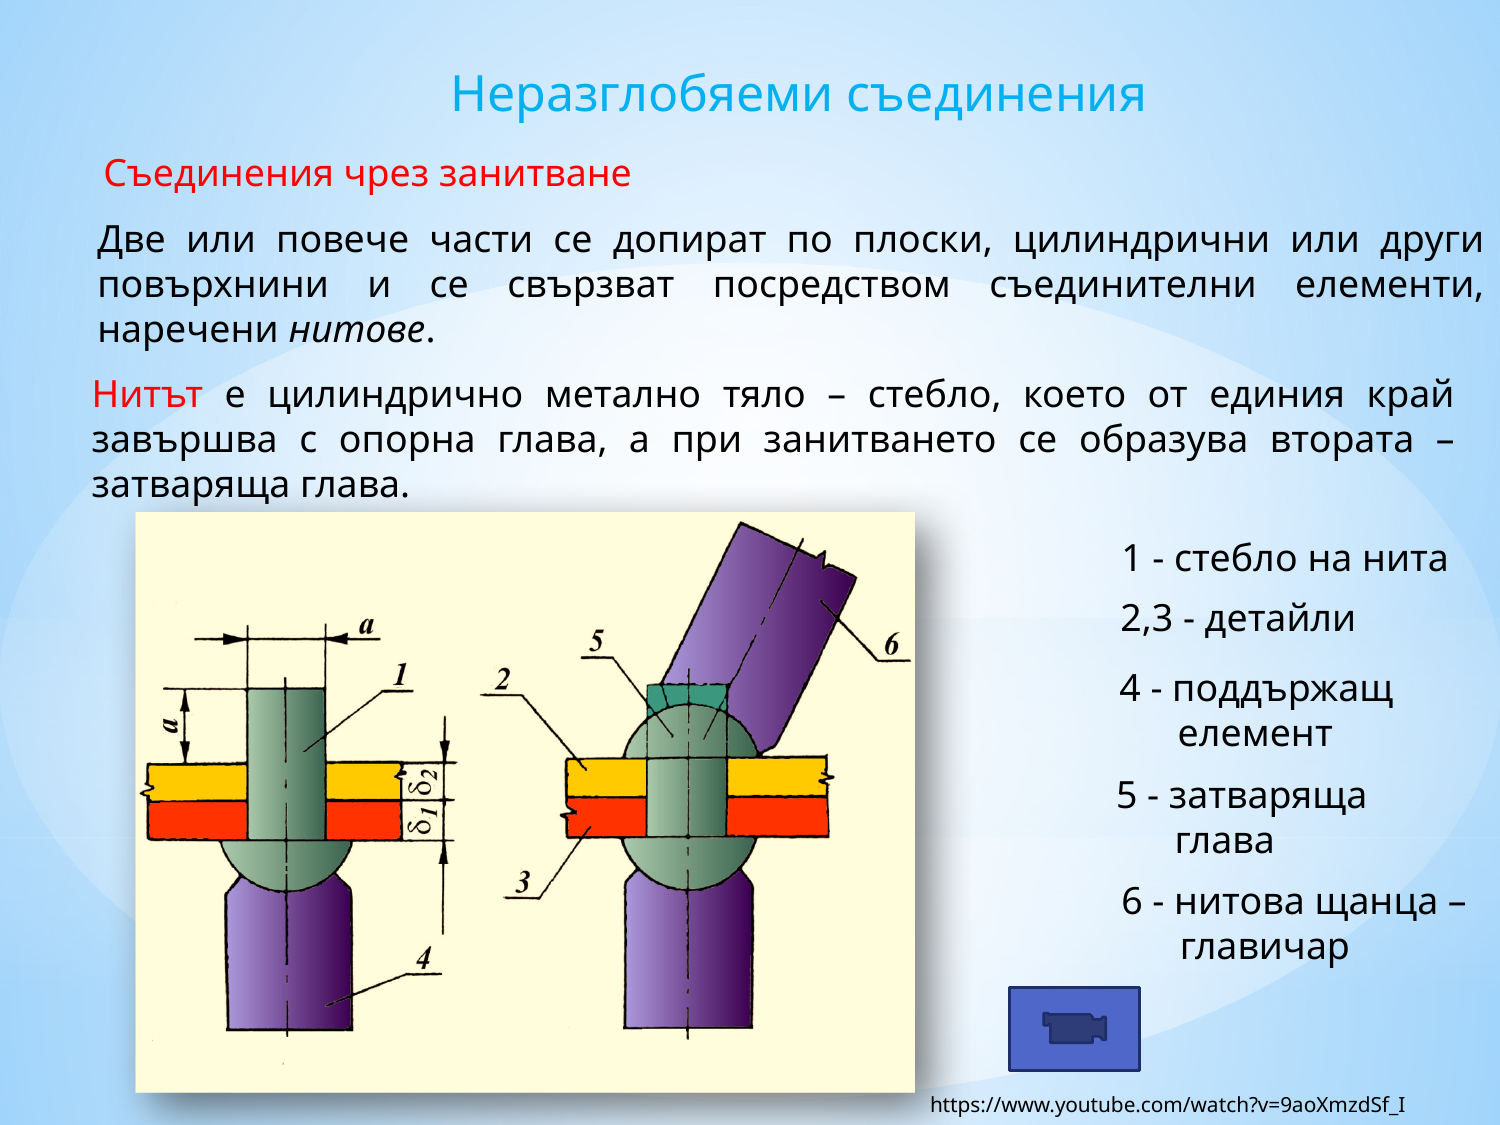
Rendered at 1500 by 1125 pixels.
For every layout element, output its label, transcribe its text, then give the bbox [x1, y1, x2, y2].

text_box Съединения чрез занитване [88, 141, 1137, 202]
text_box 5 - затваряща глава [1101, 763, 1393, 868]
text_box 1 - стебло на нита [1106, 527, 1475, 587]
text_box 4 - поддържащ елемент [1104, 656, 1419, 762]
list Неразглобяеми съединения [117, 53, 1463, 149]
picture [134, 512, 915, 1093]
text_box Две или повече части се допират по плоски, цилиндрични или други повърхнини и се свързват посредством съединителни елементи, наречени нитове. [82, 208, 1500, 358]
text_box Нитът е цилиндрично метално тяло – стебло, което от единия край завършва с опорна глава, а при занитването се образува втората – затваряща глава. [76, 362, 1471, 513]
text_box 2,3 - детайли [1105, 586, 1372, 646]
text_box https://www.youtube.com/watch?v=9aoXmzdSf_I [915, 1083, 1456, 1124]
text_box [1008, 986, 1141, 1072]
text_box 6 - нитова щанца – главичар [1106, 869, 1492, 975]
